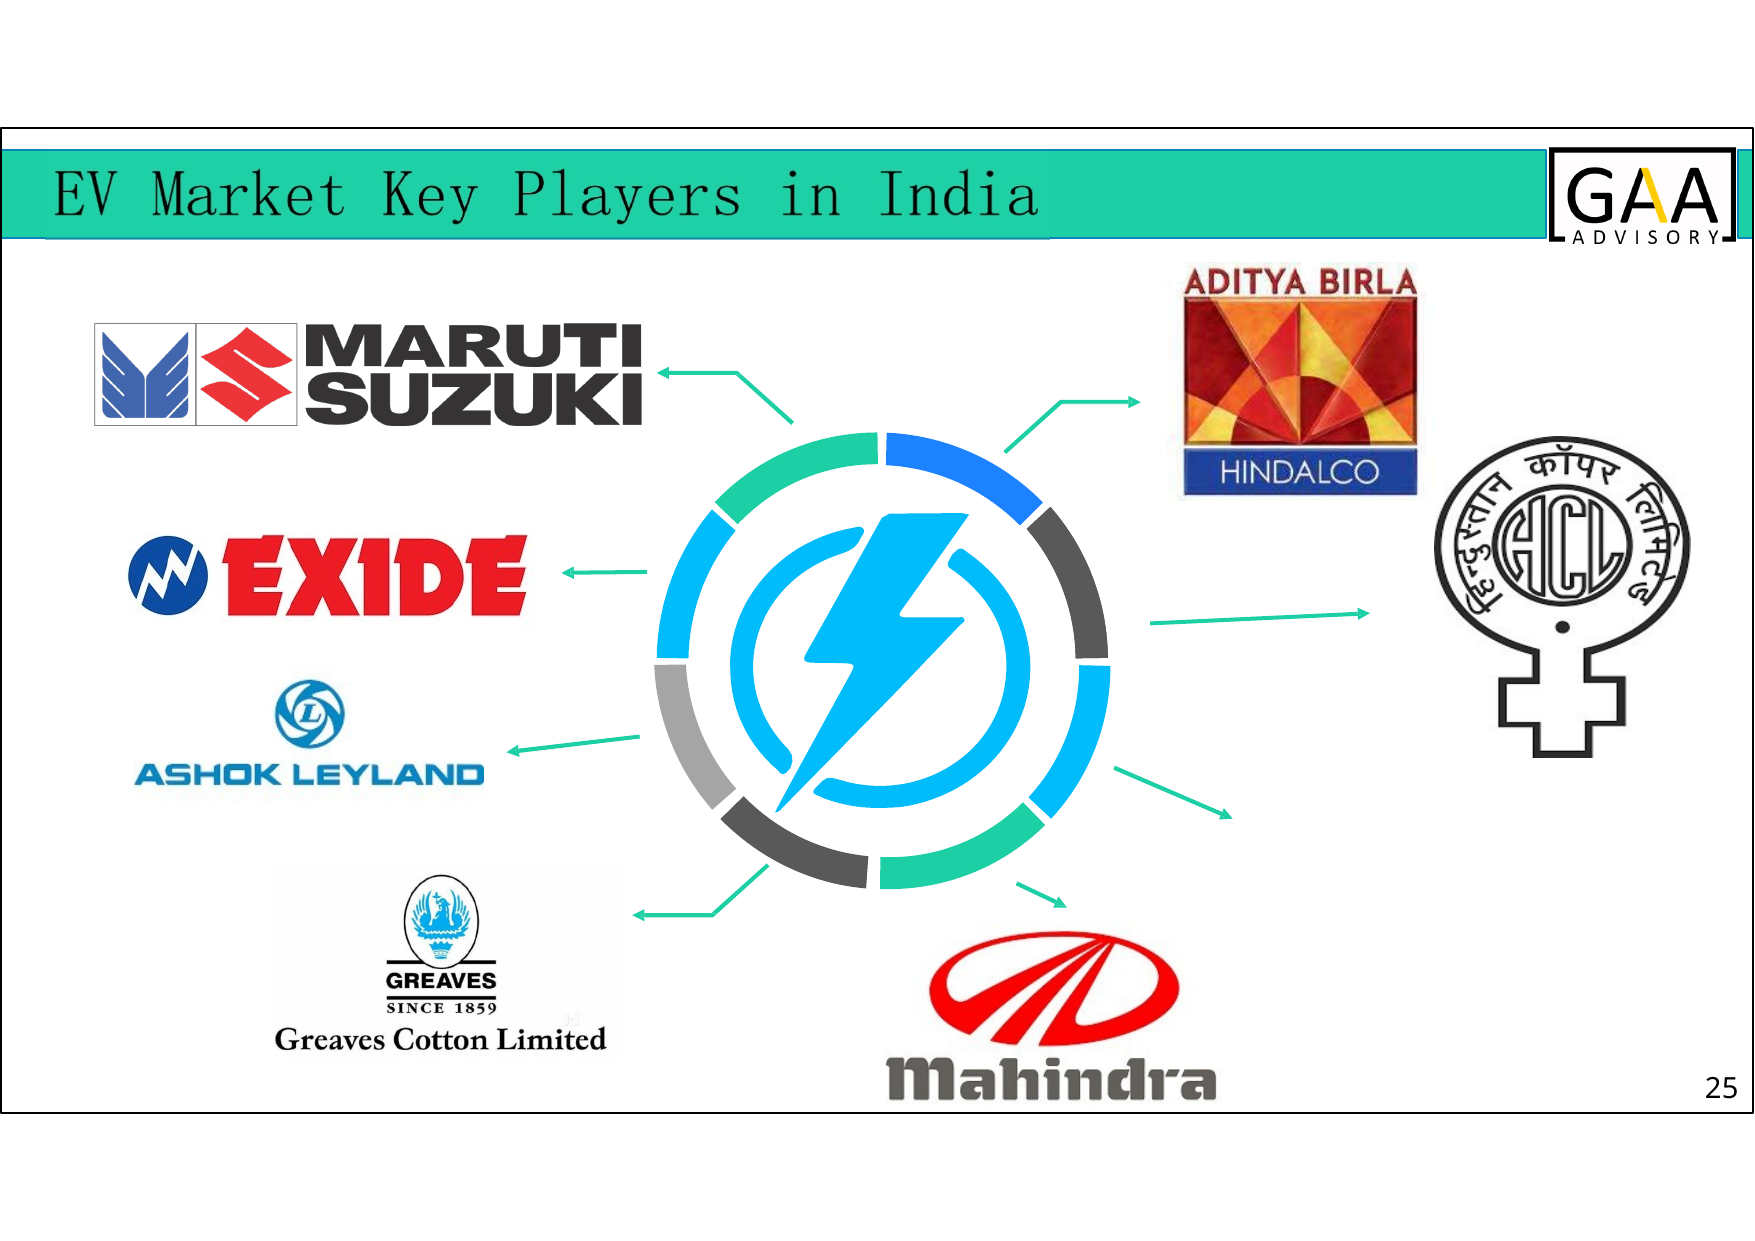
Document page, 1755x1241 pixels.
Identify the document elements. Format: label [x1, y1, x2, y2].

text_box [0, 126, 1754, 1114]
